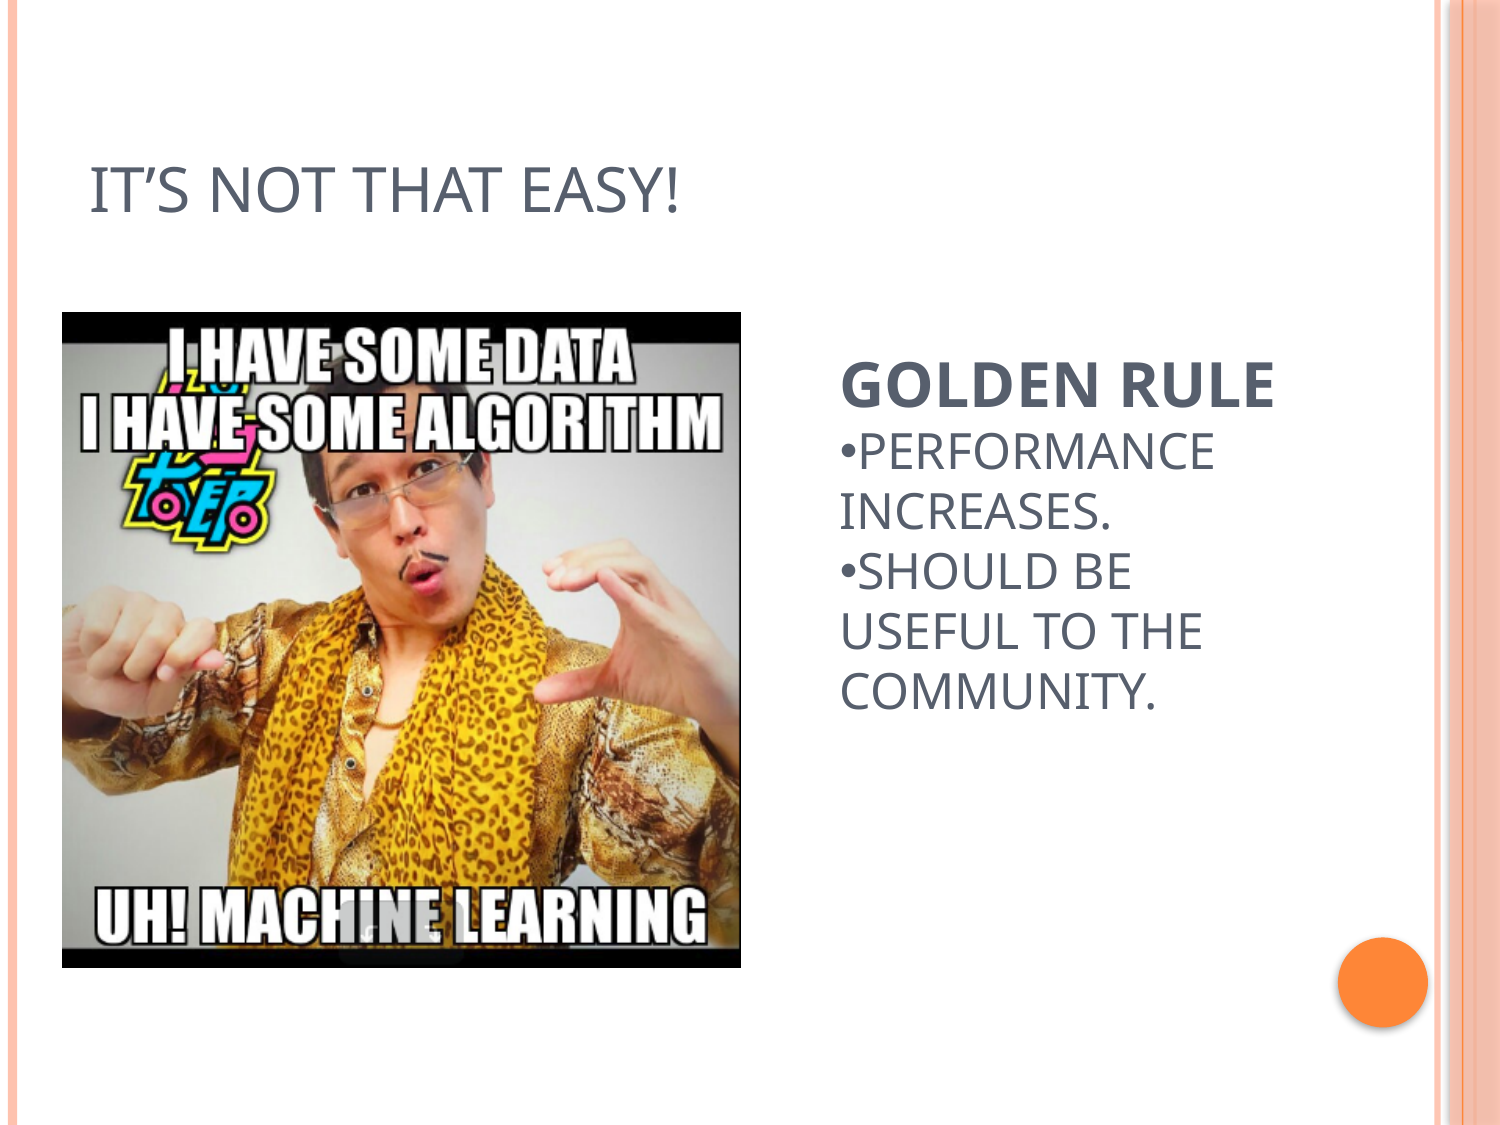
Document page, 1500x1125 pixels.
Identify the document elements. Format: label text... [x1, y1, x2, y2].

title It’s NOT that easy! [75, 45, 1300, 233]
text_box Golden Rule Performance increases. Should be useful to the community. [824, 337, 1338, 728]
picture [61, 311, 742, 968]
